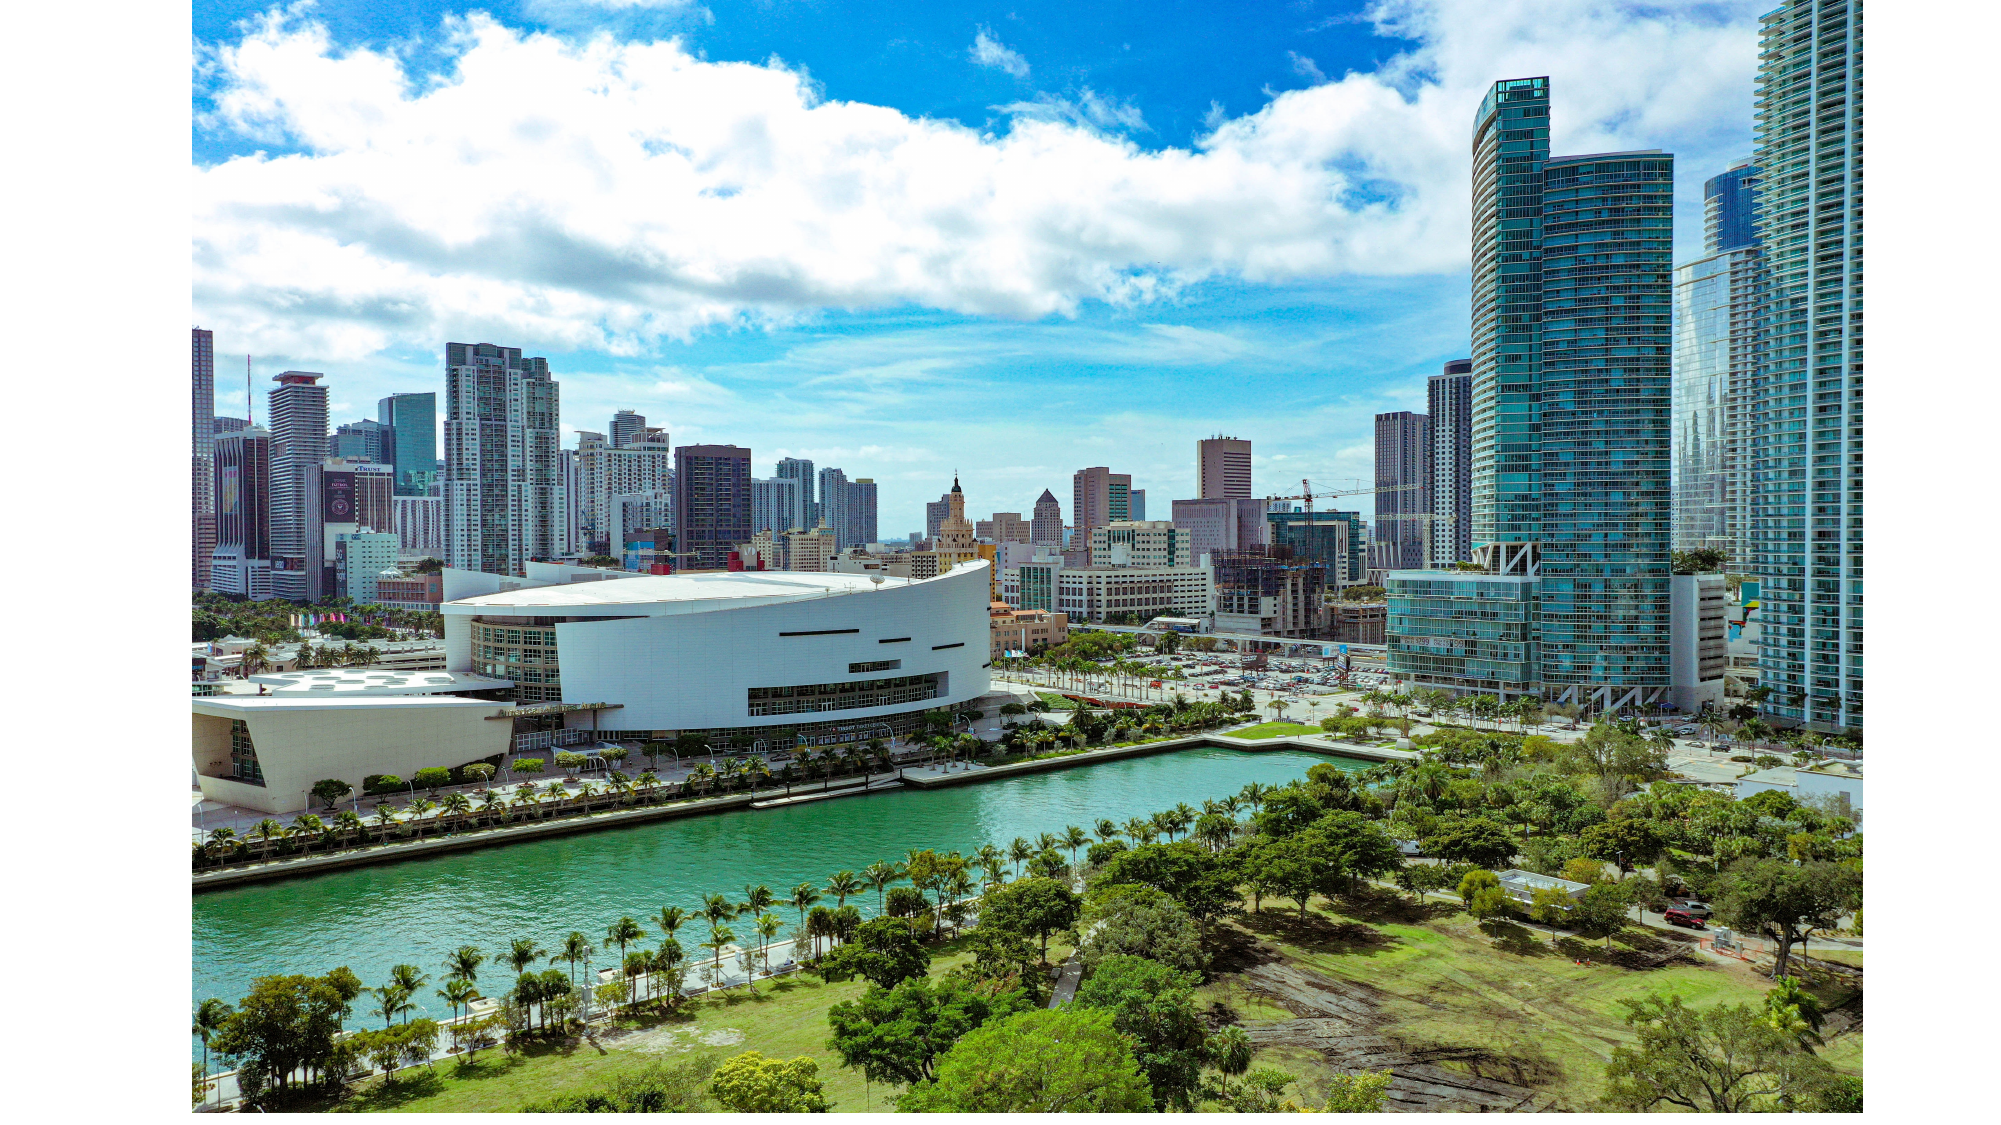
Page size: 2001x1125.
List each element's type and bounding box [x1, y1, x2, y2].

list [192, 0, 1863, 1113]
